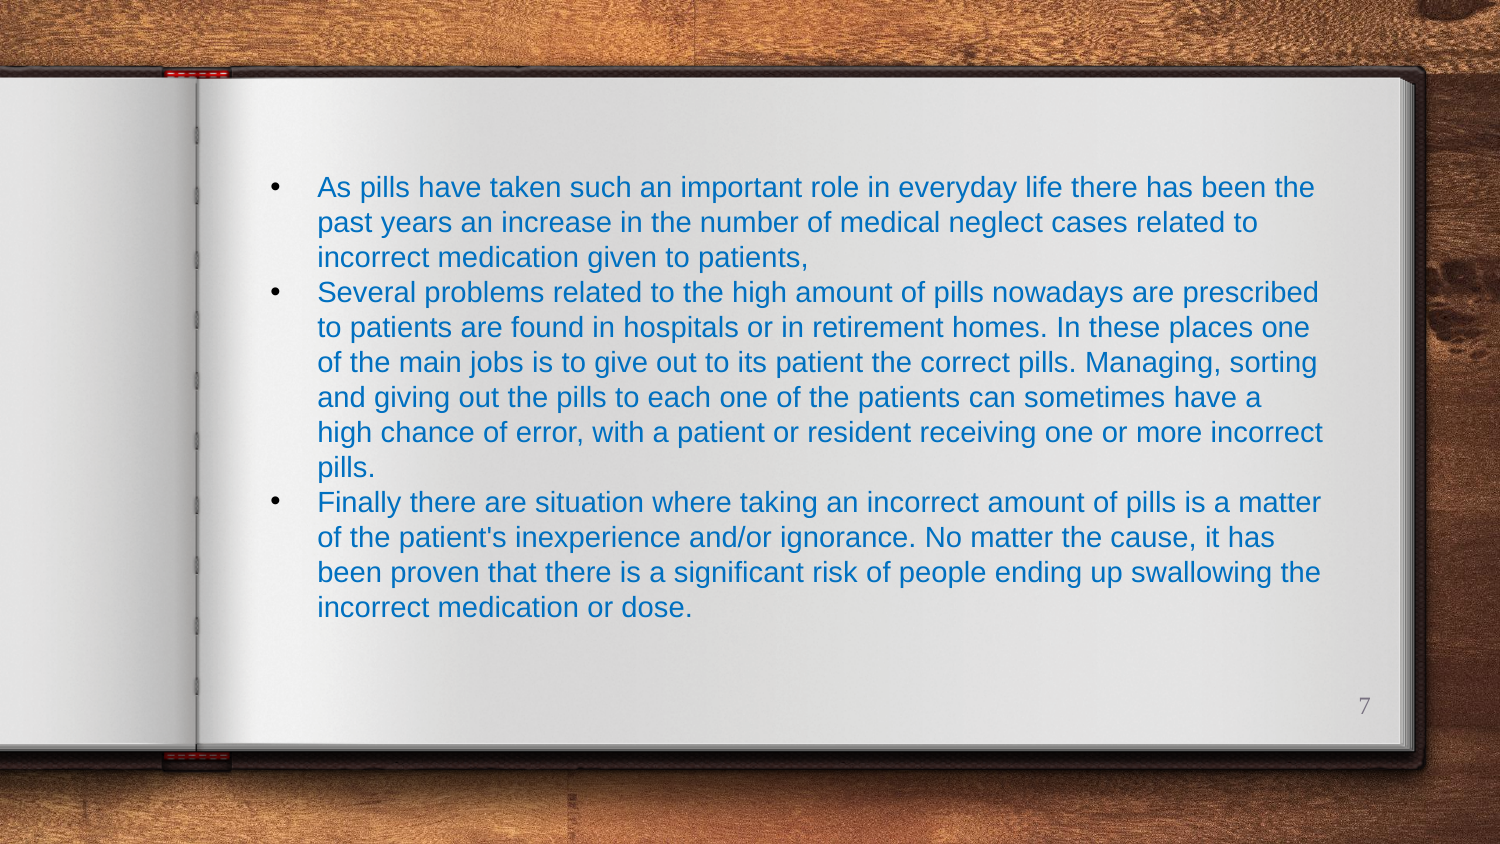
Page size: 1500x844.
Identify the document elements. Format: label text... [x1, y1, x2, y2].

text_box As pills have taken such an important role in everyday life there has been the past years an increase in the number of medical neglect cases related to incorrect medication given to patients, Several problems related to the high amount of pills nowadays are prescribed to patients are found in hospitals or in retirement homes. In these places one of the main jobs is to give out to its patient the correct pills. Managing, sorting and giving out the pills to each one of the patients can sometimes have a high chance of error, with a patient or resident receiving one or more incorrect pills. Finally there are situation where taking an incorrect amount of pills is a matter of the patient's inexperience and/or ignorance. No matter the cause, it has been proven that there is a significant risk of people ending up swallowing the incorrect medication or dose. [255, 153, 1341, 653]
picture [0, 0, 1500, 844]
slide_number 7 [1295, 672, 1386, 737]
